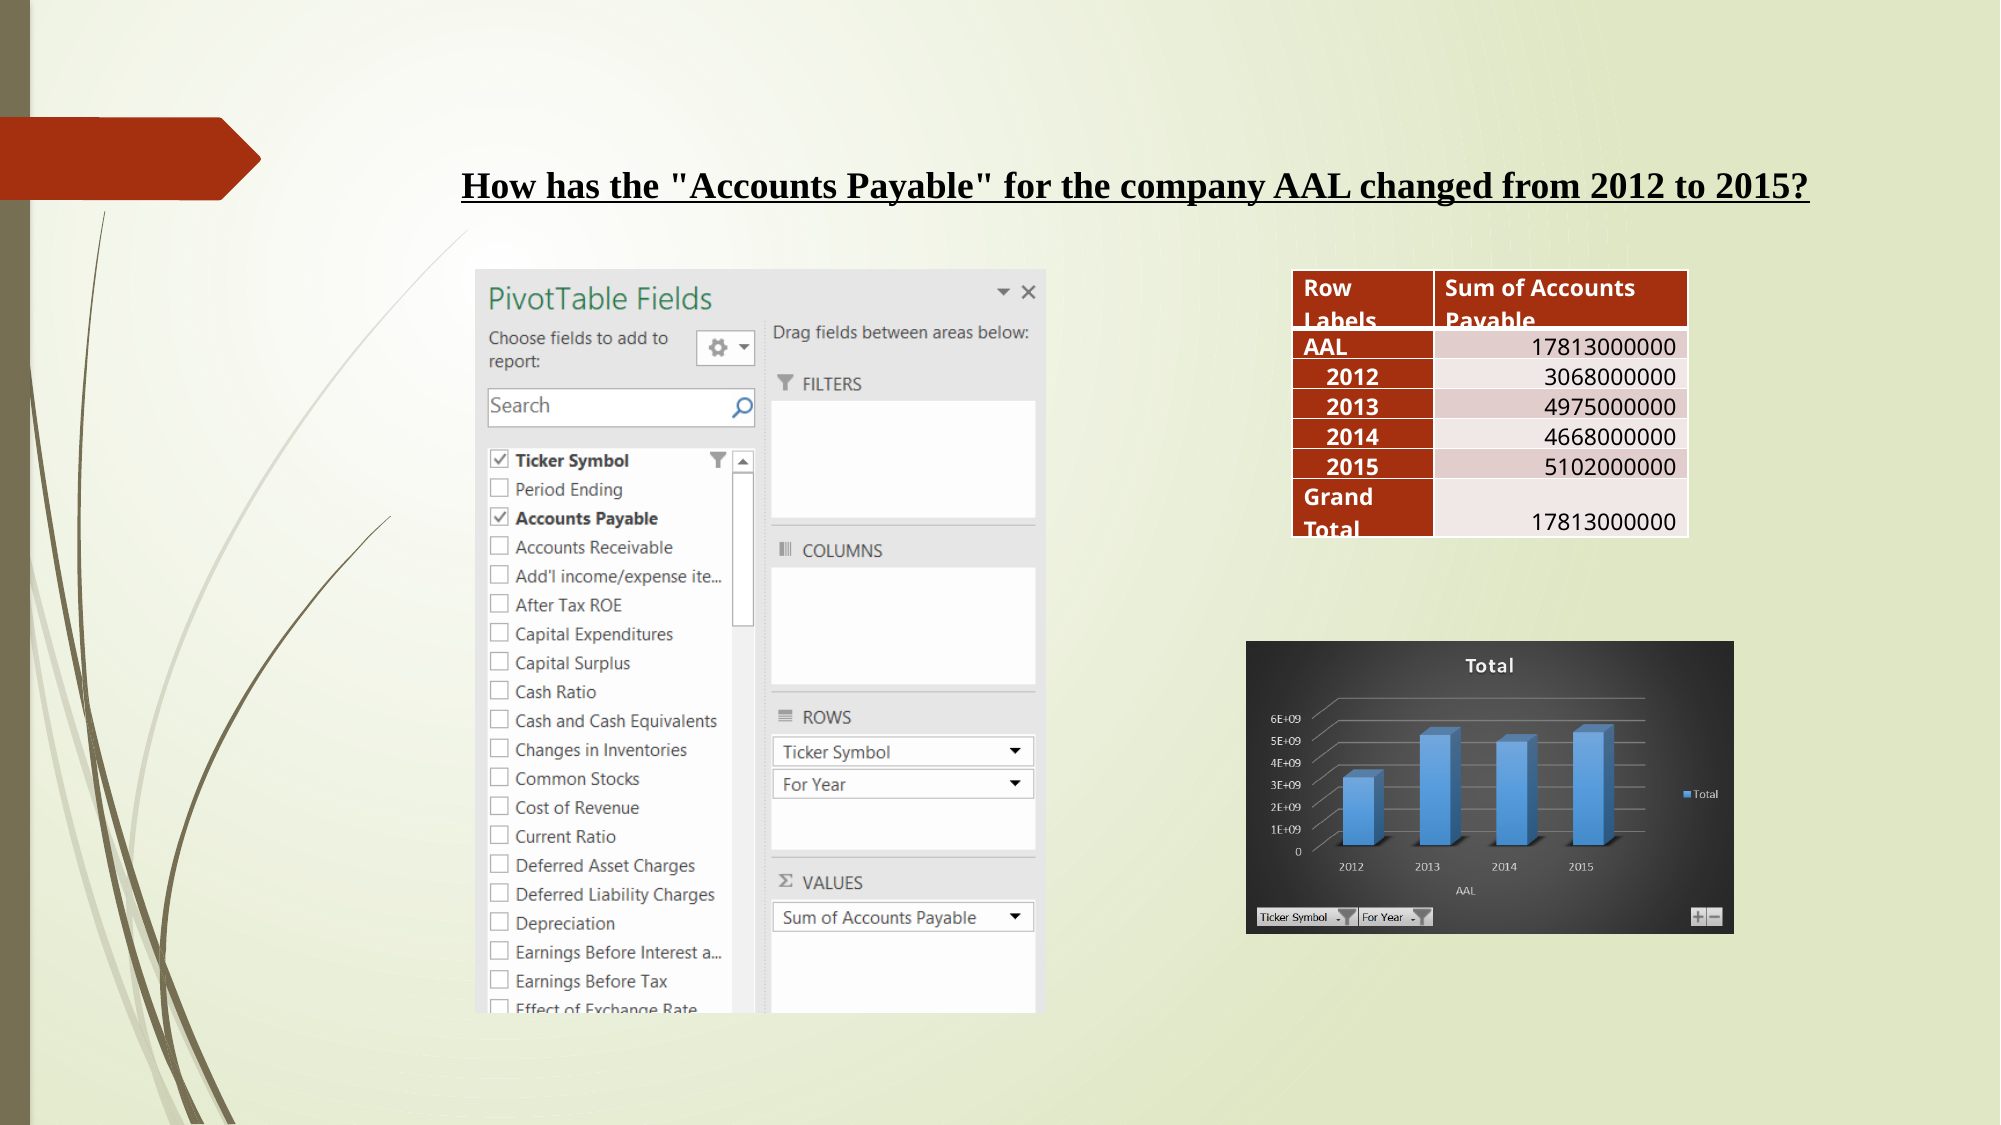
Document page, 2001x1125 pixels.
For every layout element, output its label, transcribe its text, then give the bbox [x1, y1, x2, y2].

table_cell 2014 [1293, 419, 1433, 448]
table_cell AAL [1293, 331, 1433, 358]
table_cell 2012 [1293, 359, 1433, 388]
table_cell 4975000000 [1435, 389, 1687, 418]
table_cell 3068000000 [1435, 359, 1687, 388]
table_cell 17813000000 [1435, 331, 1687, 358]
table_cell 5102000000 [1435, 449, 1687, 478]
picture [1246, 641, 1735, 935]
table_header Row Labels [1293, 271, 1433, 326]
table_cell 2013 [1293, 389, 1433, 418]
table_cell 2015 [1293, 449, 1433, 478]
text_box How has the "Accounts Payable" for the company AAL changed from 2012 to 2015? [442, 131, 1830, 214]
table_cell 17813000000 [1435, 479, 1687, 536]
picture [475, 269, 1046, 1014]
table_cell 4668000000 [1435, 419, 1687, 448]
table_header Sum of Accounts Payable [1435, 271, 1687, 326]
table_cell Grand Total [1293, 479, 1433, 536]
